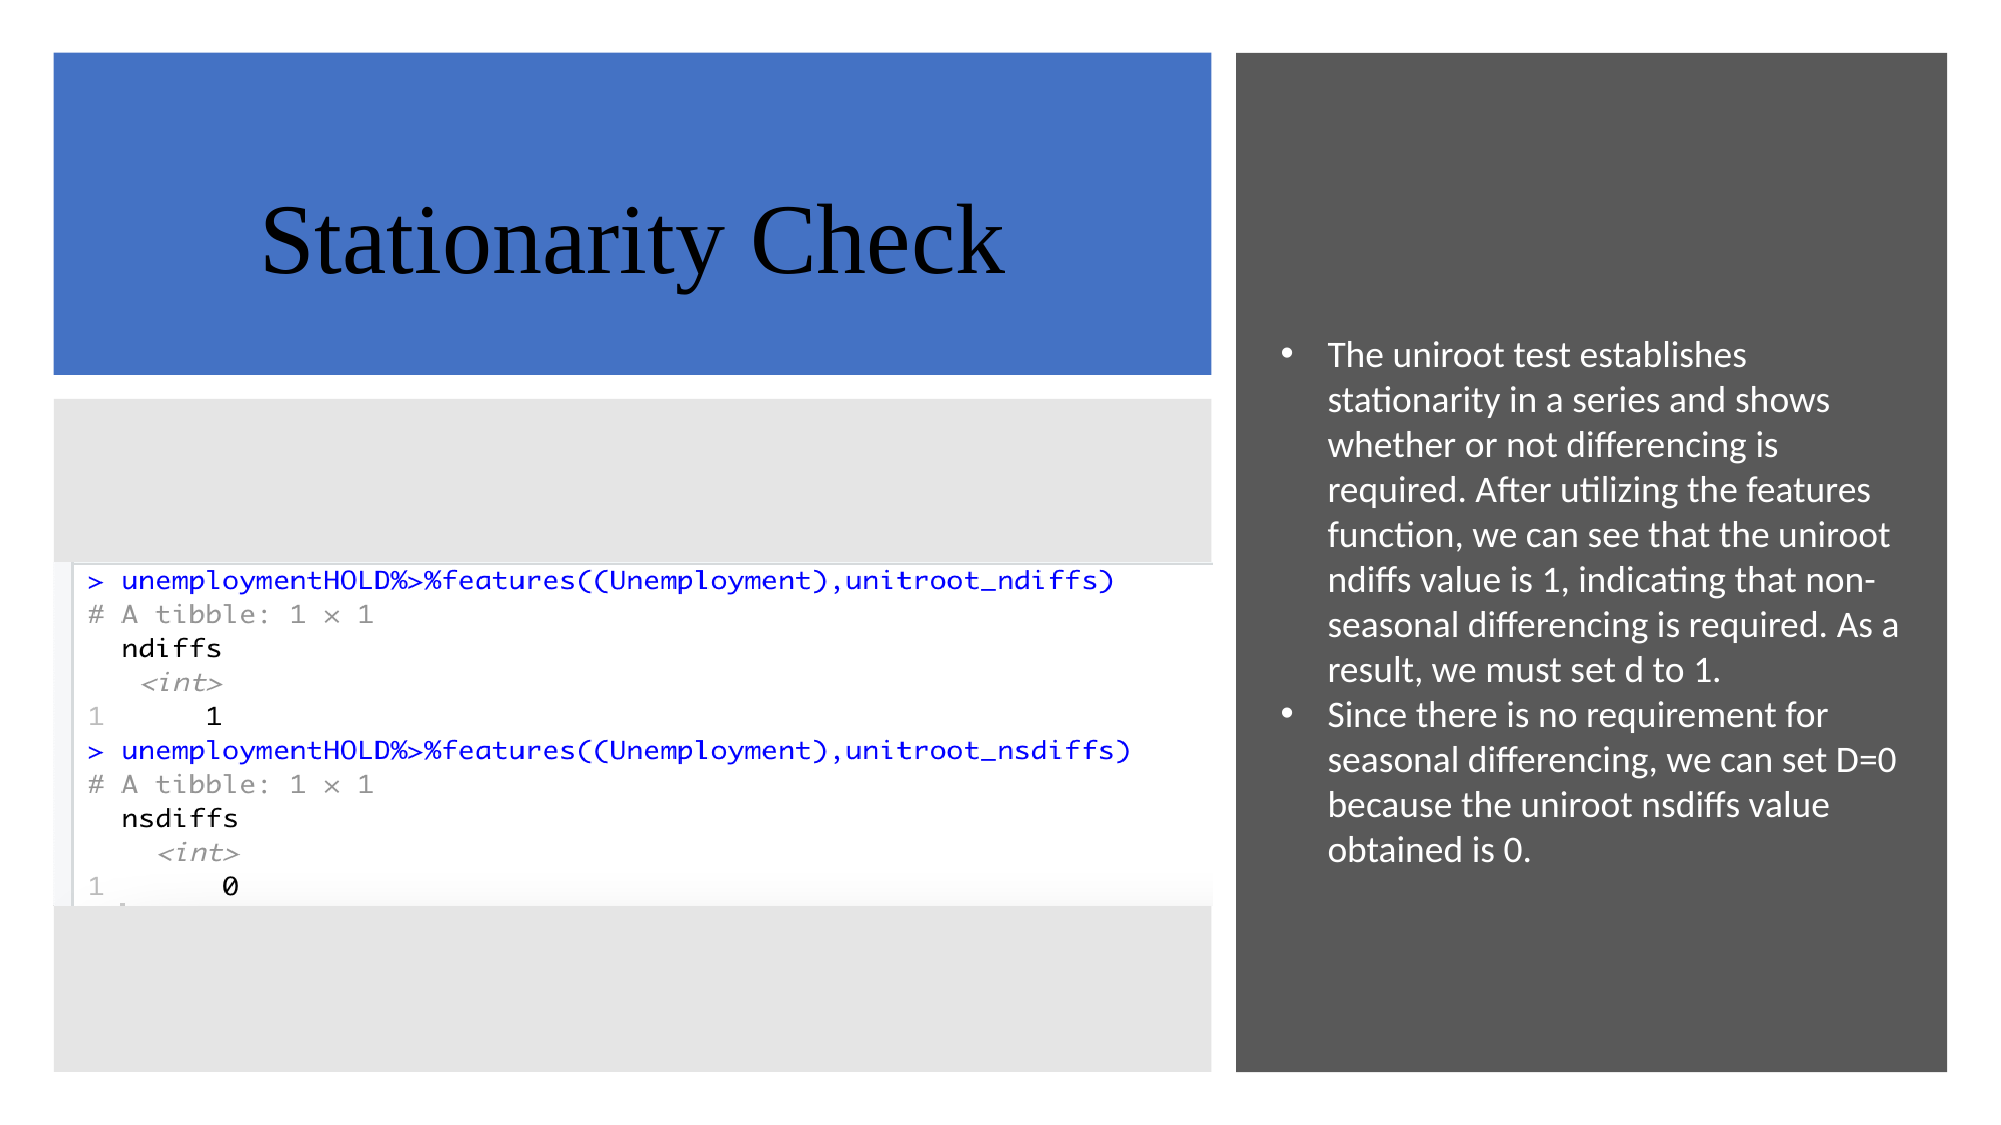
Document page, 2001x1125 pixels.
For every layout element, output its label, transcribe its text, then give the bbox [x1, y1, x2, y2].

text_box [1235, 52, 1948, 1073]
text_box The uniroot test establishes stationarity in a series and shows whether or not differencing is required. After utilizing the features function, we can see that the uniroot ndiffs value is 1, indicating that non-seasonal differencing is required. As a result, we must set d to 1. Since there is no requirement for seasonal differencing, we can set D=0 because the uniroot nsdiffs value obtained is 0. [1265, 322, 1918, 877]
text_box [53, 52, 1212, 376]
text_box Stationarity Check [211, 165, 1055, 301]
text_box [53, 906, 1212, 1073]
picture [53, 562, 1213, 906]
text_box [53, 398, 1212, 562]
